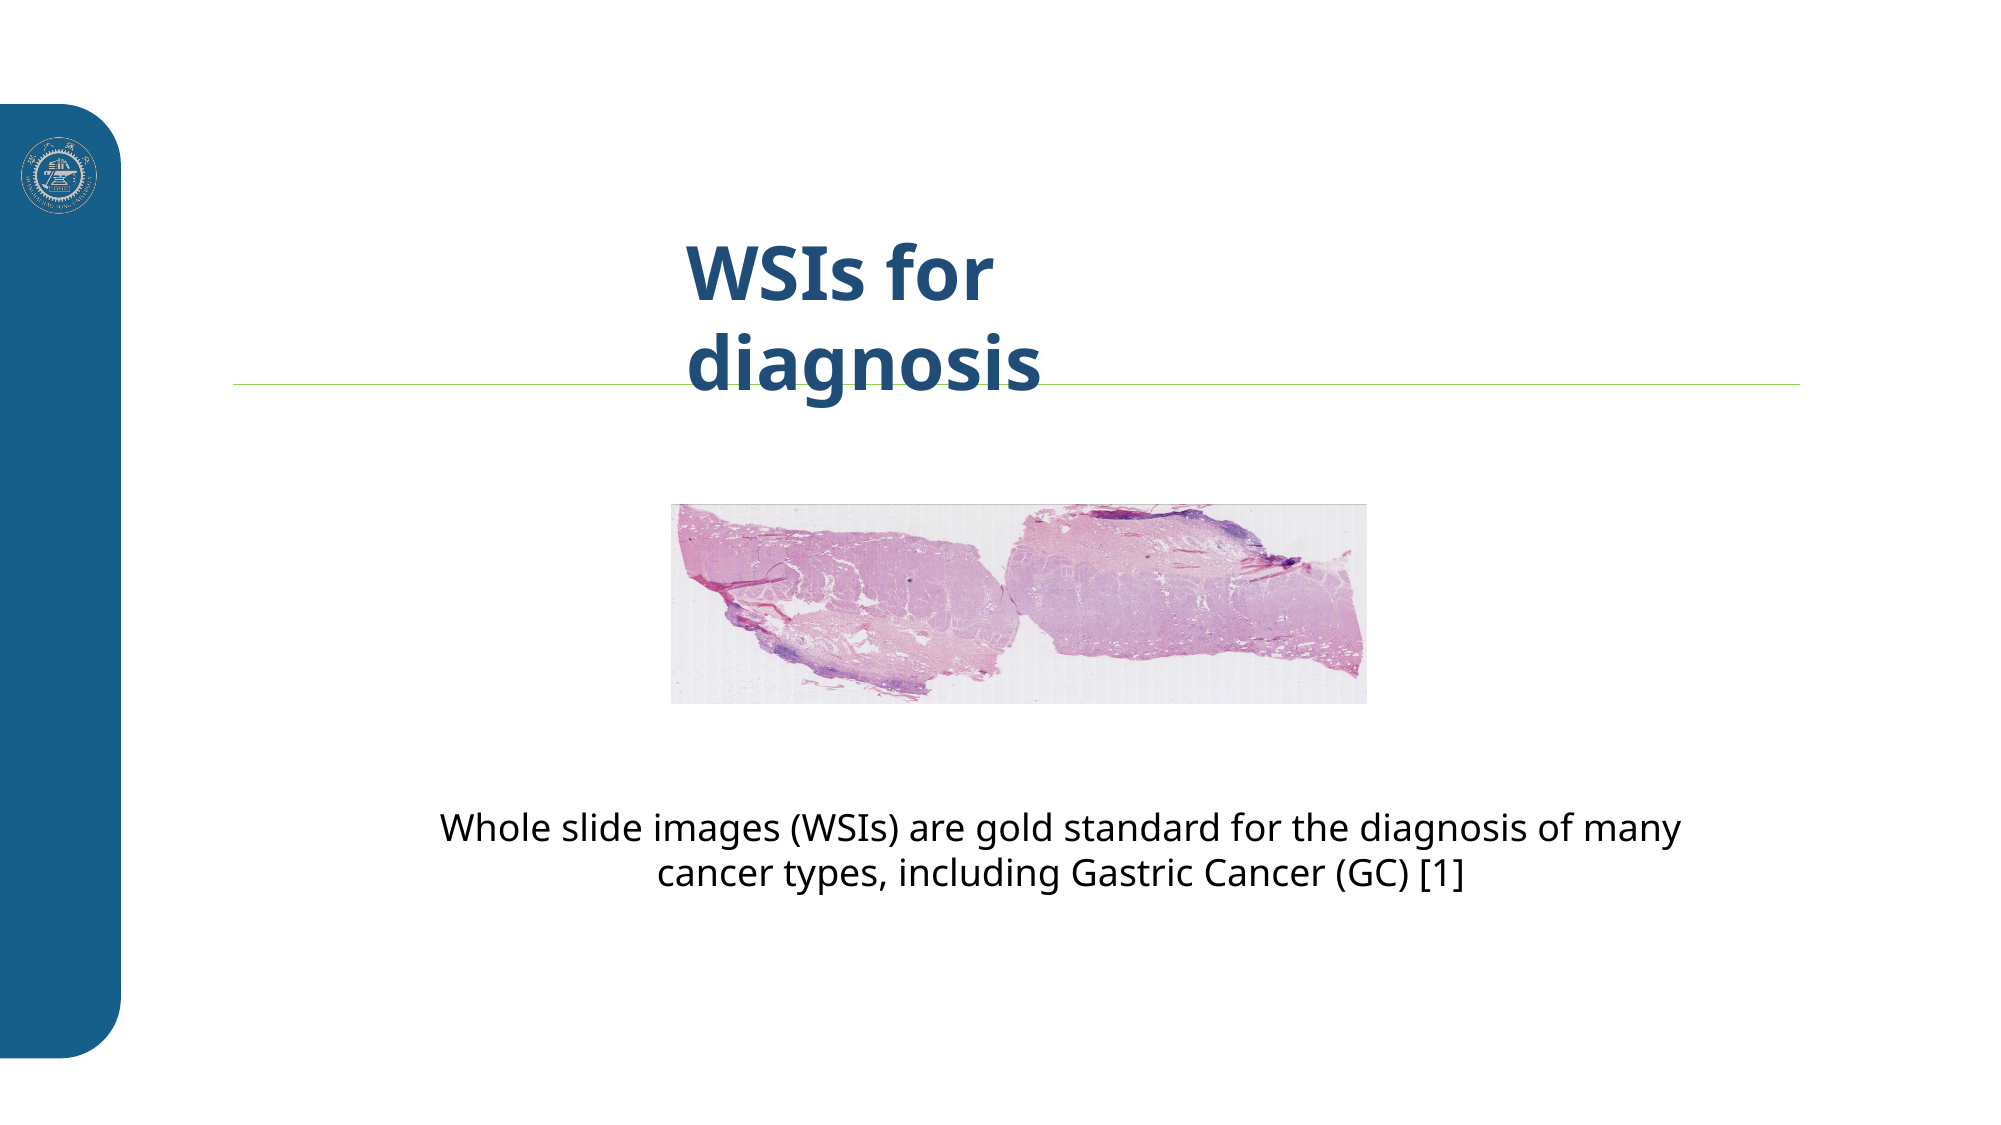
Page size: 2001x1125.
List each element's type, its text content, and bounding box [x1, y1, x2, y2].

text_box WSIs for diagnosis [671, 217, 1329, 413]
text_box Whole slide images (WSIs) are gold standard for the diagnosis of many cancer types, including Gastric Cancer (GC) [1] [367, 796, 1755, 902]
picture [671, 504, 1367, 704]
